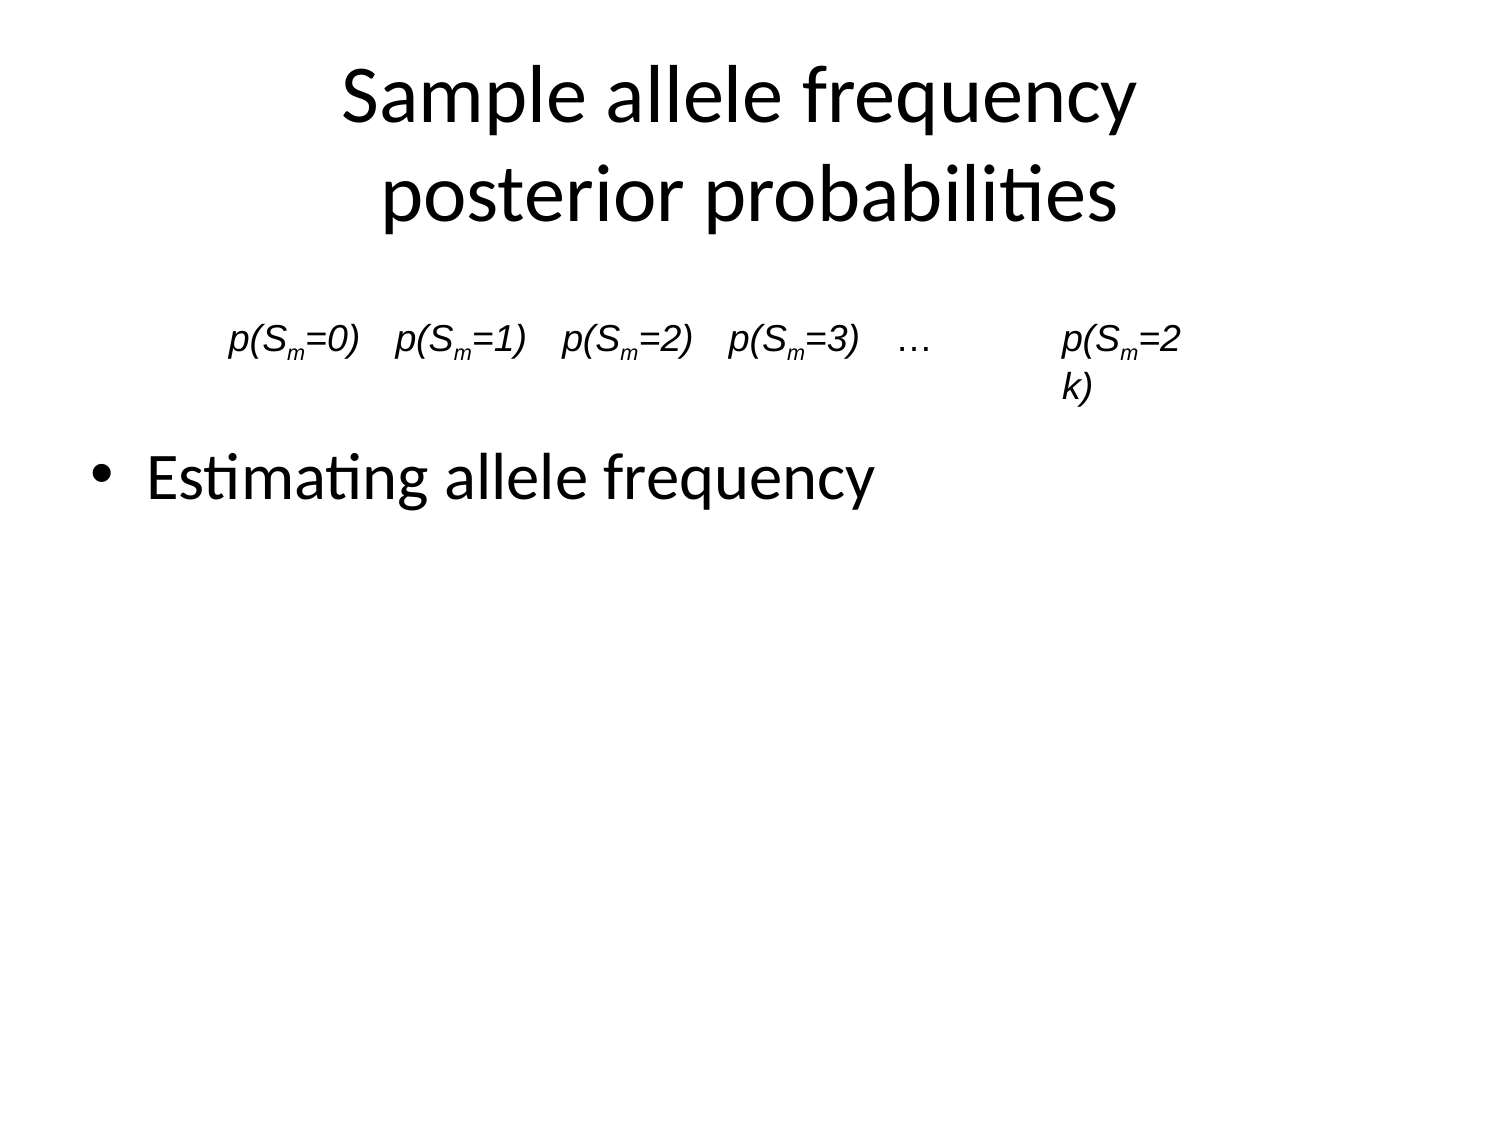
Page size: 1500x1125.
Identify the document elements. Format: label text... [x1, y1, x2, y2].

title Sample allele frequency posterior probabilities [75, 45, 1425, 233]
list Estimating allele frequency [75, 425, 1425, 1005]
table_header p(Sm=2k) [1047, 310, 1214, 415]
table_header p(Sm=0) [214, 310, 381, 415]
table_header … [881, 310, 1047, 415]
table_header p(Sm=1) [381, 310, 547, 415]
table_header p(Sm=2) [547, 310, 714, 415]
table_header p(Sm=3) [714, 310, 881, 415]
